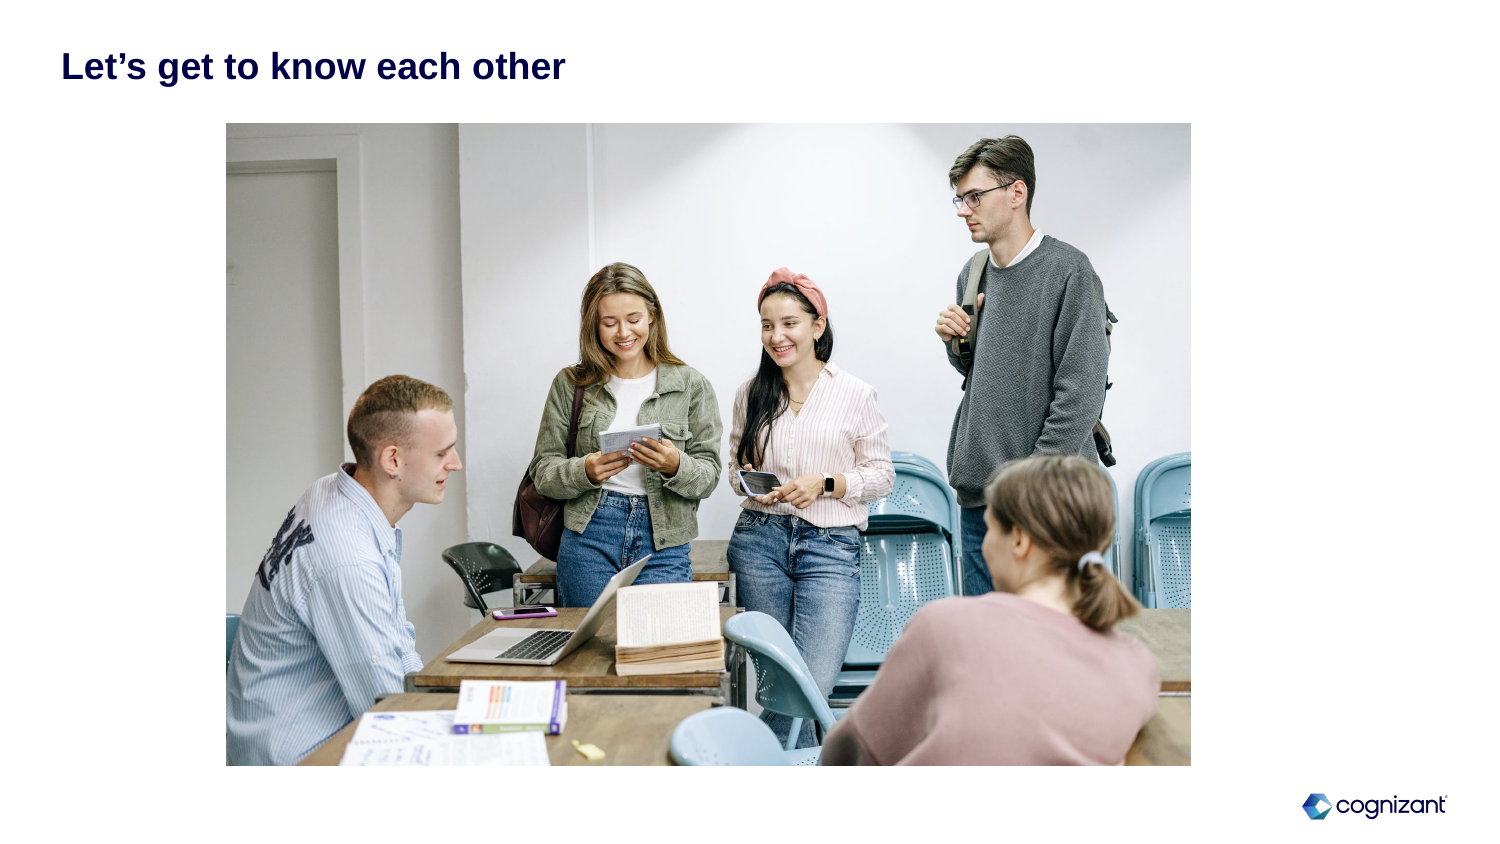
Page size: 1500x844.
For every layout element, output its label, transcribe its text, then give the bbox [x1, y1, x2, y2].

title Let’s get to know each other [60, 45, 1391, 83]
picture [226, 123, 1191, 766]
picture [1289, 781, 1458, 832]
